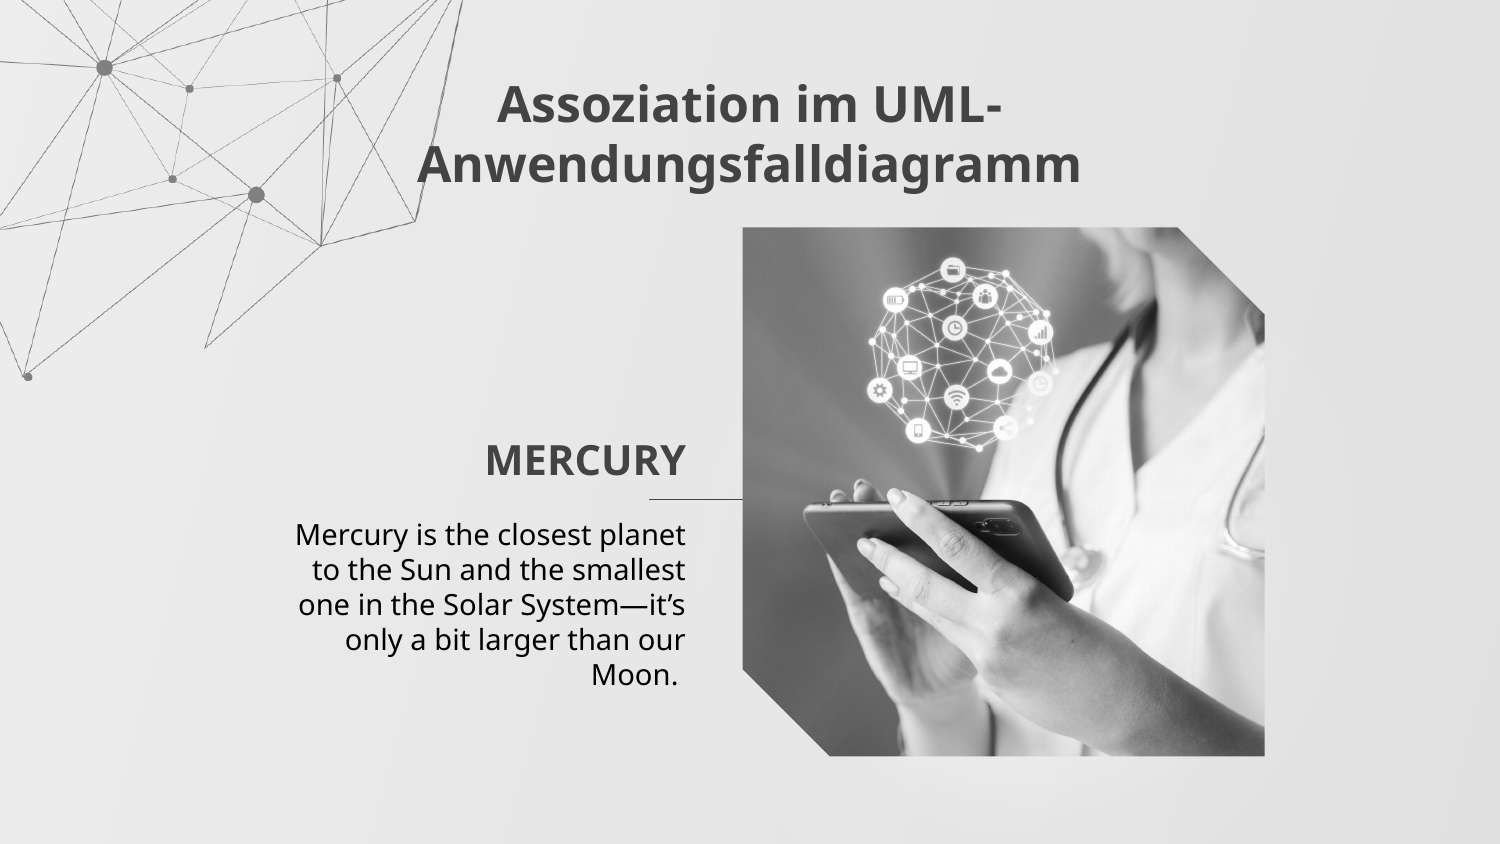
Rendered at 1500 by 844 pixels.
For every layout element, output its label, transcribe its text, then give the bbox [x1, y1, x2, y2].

title MERCURY [262, 161, 702, 499]
subtitle Mercury is the closest planet to the Sun and the smallest one in the Solar System—it’s only a bit larger than our Moon. [273, 501, 702, 795]
title Assoziation im UML- Anwendungsfalldiagramm [322, 57, 1178, 214]
picture [0, 0, 1500, 844]
